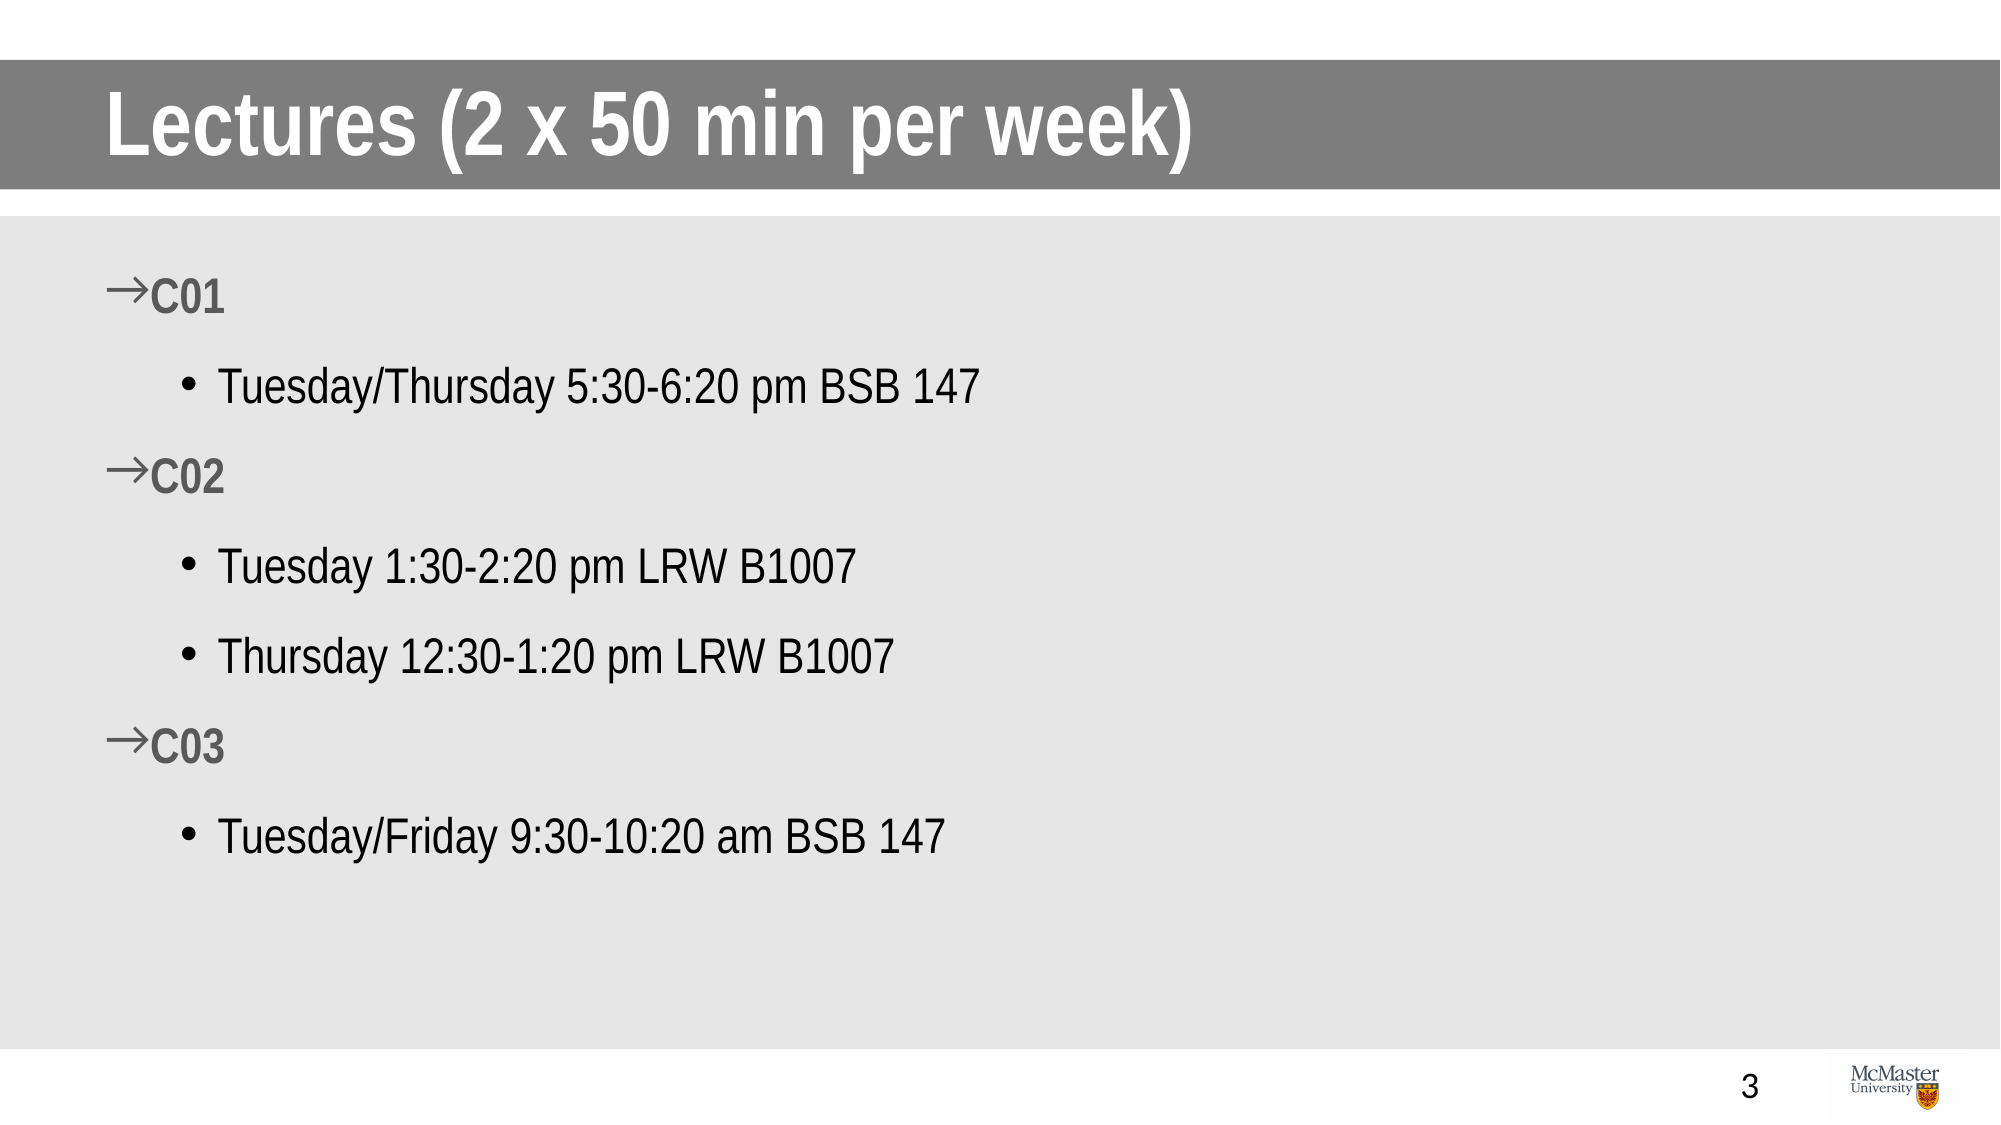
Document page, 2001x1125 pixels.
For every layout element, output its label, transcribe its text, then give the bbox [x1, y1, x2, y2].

picture [1826, 1053, 1964, 1124]
title Lectures (2 x 50 min per week) [90, 59, 1815, 192]
list C01 Tuesday/Thursday 5:30-6:20 pm BSB 147 C02 Tuesday 1:30-2:20 pm LRW B1007 Thursday 12:30-1:20 pm LRW B1007 C03 Tuesday/Friday 9:30-10:20 am BSB 147 [90, 225, 1815, 1036]
